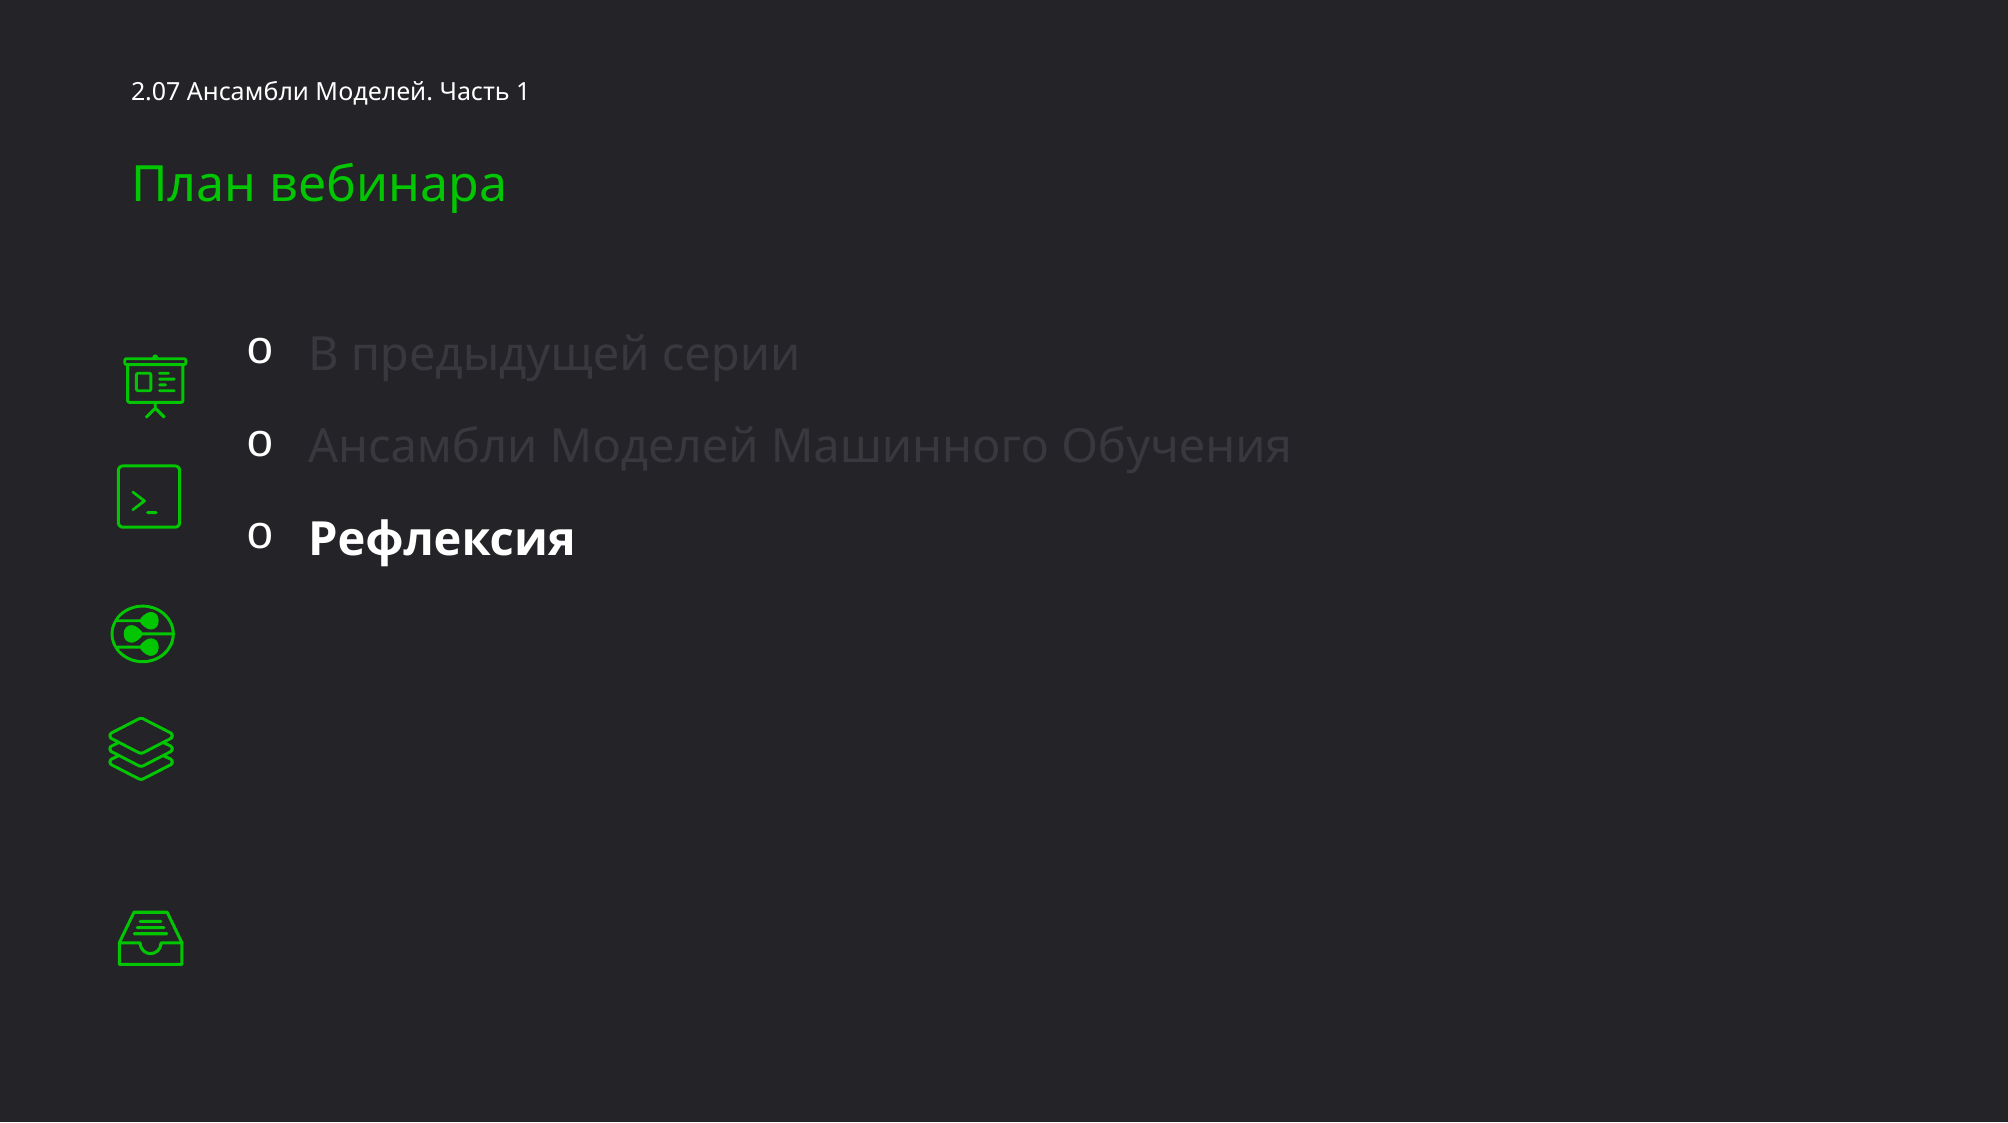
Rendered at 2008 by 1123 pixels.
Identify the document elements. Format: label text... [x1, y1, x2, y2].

text_box В предыдущей серии Ансамбли Моделей Машинного Обучения Рефлексия [229, 314, 1990, 1088]
text_box [110, 604, 175, 664]
text_box План вебинара [131, 133, 1004, 281]
text_box 2.07 Ансамбли Моделей. Часть 1 [131, 55, 1150, 133]
text_box [116, 464, 182, 529]
text_box [123, 354, 188, 419]
text_box [117, 910, 184, 966]
text_box [108, 716, 174, 781]
